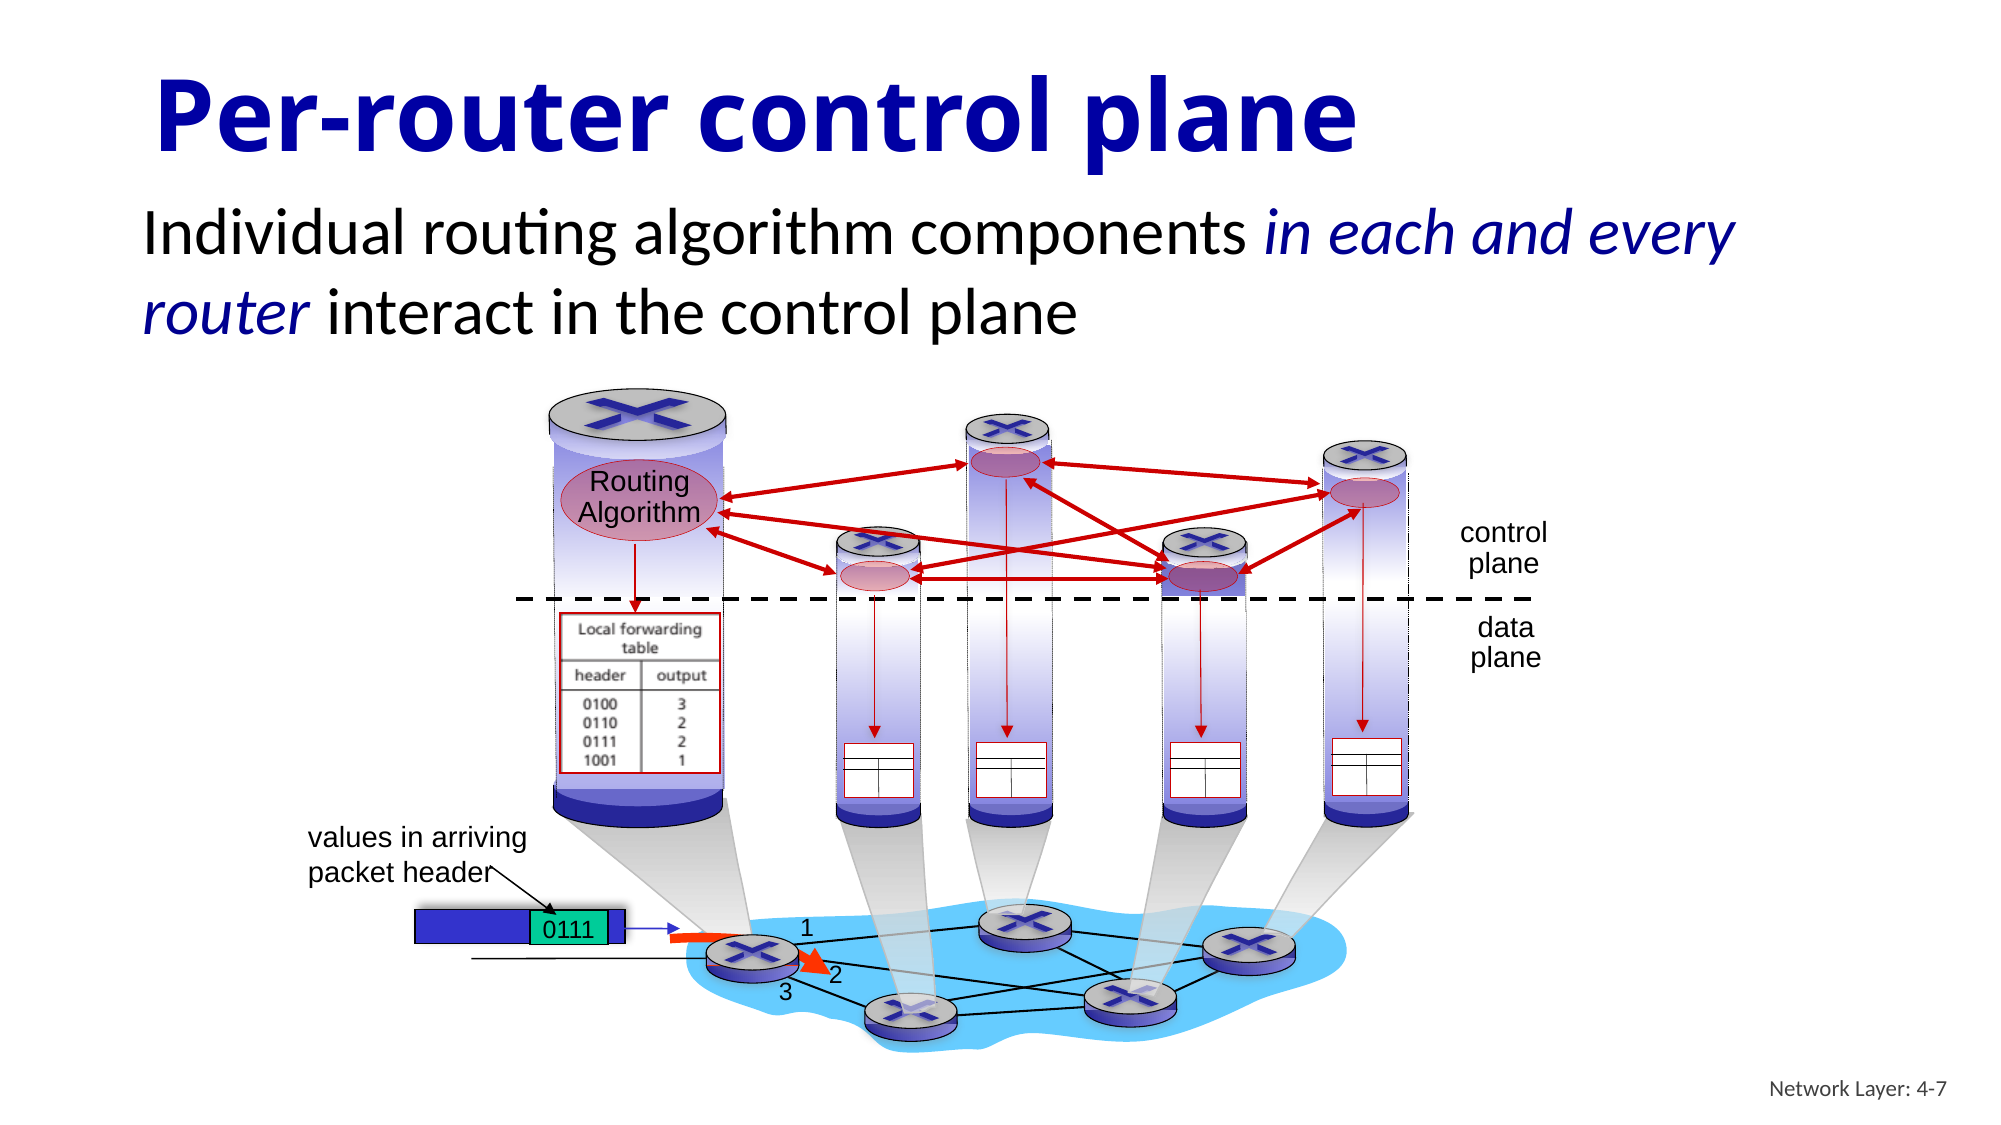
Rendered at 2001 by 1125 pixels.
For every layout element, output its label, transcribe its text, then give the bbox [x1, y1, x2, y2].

title Per-router control plane [137, 45, 1863, 180]
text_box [864, 1013, 958, 1042]
slide_number 4-50 [1102, 1028, 1157, 1032]
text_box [549, 388, 1414, 510]
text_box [958, 1013, 1084, 1017]
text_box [549, 683, 1414, 1013]
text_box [516, 510, 635, 683]
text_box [414, 865, 680, 946]
slide_number Network Layer: 4-7 [1512, 1056, 1963, 1117]
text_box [773, 1013, 864, 1017]
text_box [1364, 510, 1563, 683]
text_box [880, 1013, 1231, 1053]
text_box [560, 447, 1400, 510]
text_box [635, 479, 1364, 739]
slide_number 4-50 [880, 1042, 941, 1047]
text_box Individual routing algorithm components in each and every router interact in the control plane [128, 180, 1931, 356]
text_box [560, 613, 1402, 798]
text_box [706, 934, 799, 984]
text_box [825, 1017, 860, 1028]
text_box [1084, 1013, 1177, 1028]
text_box values in arriving packet header [293, 810, 549, 896]
